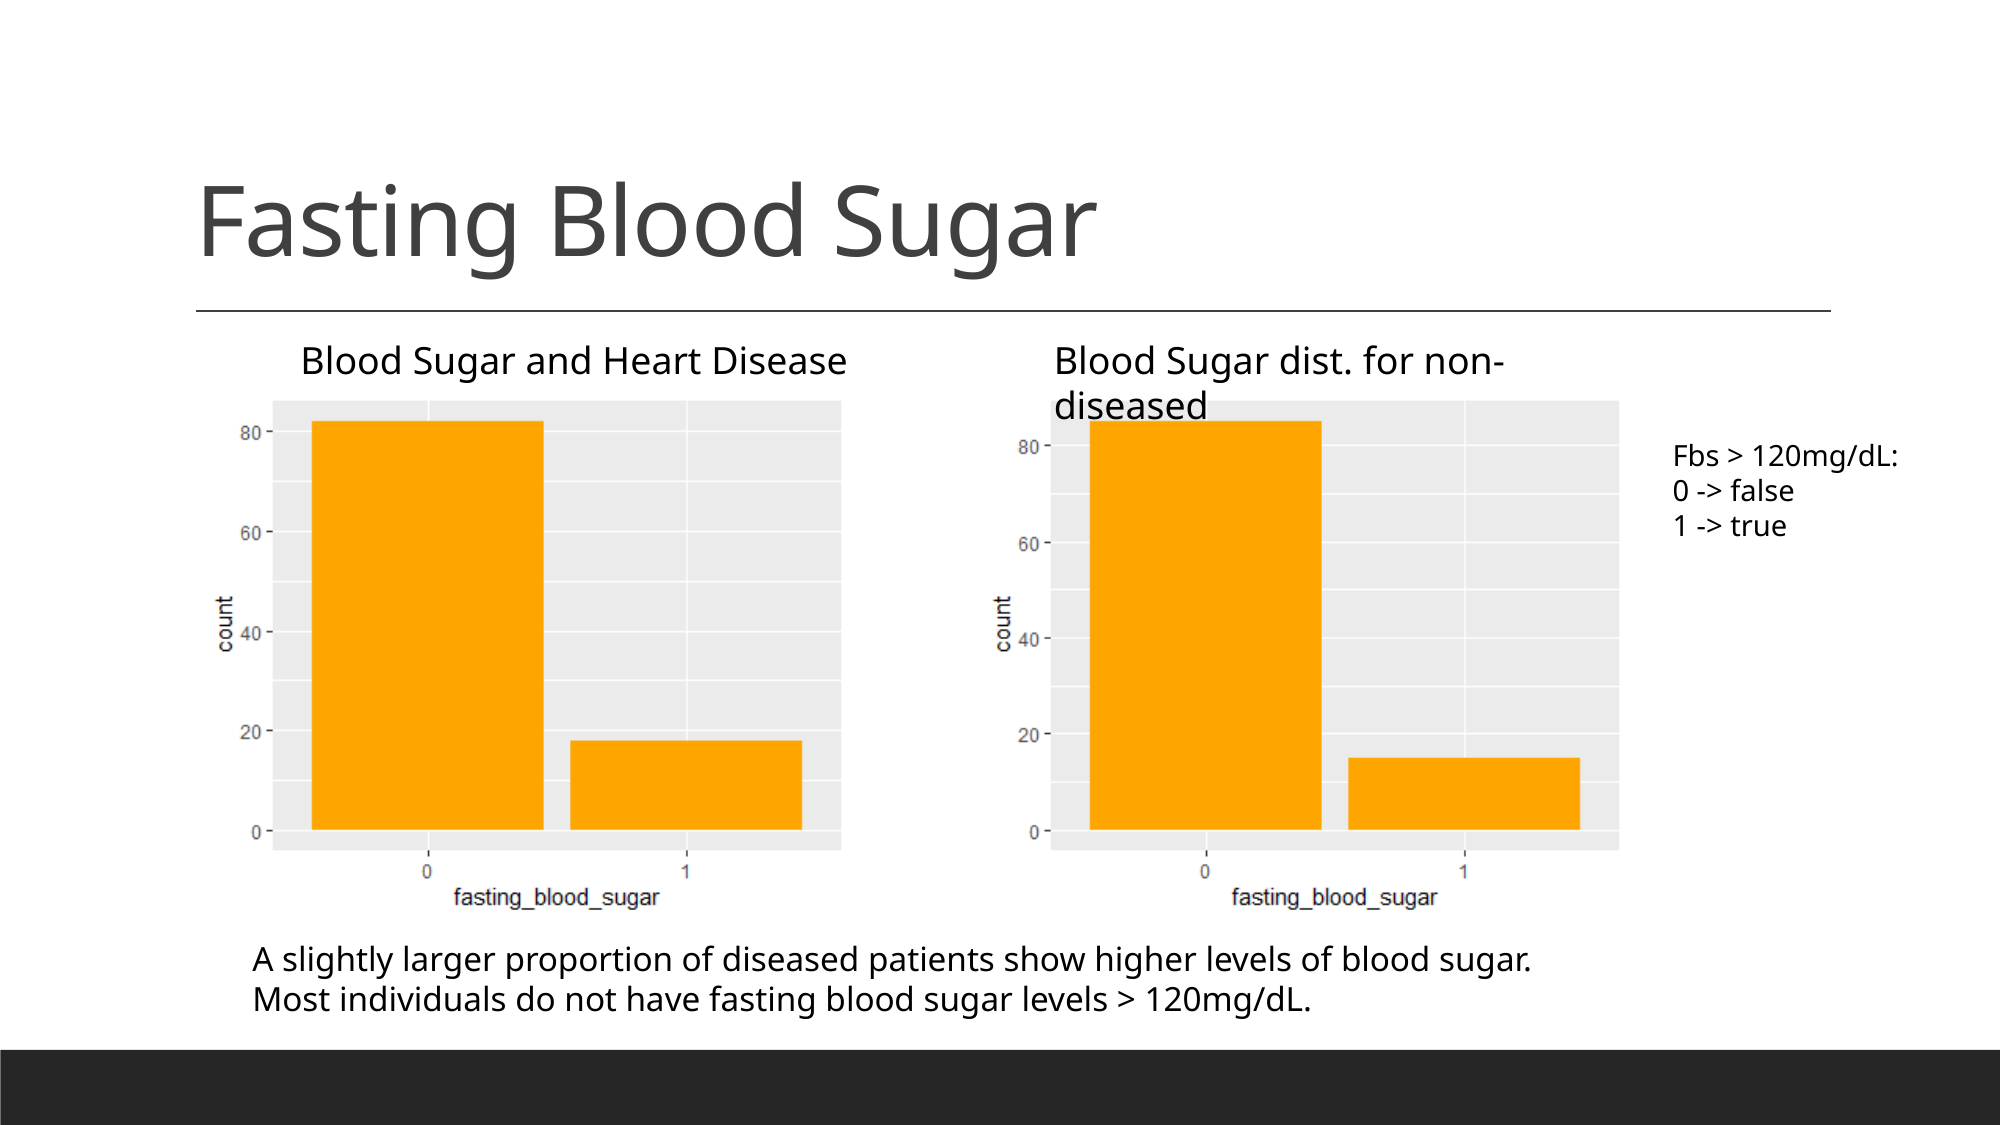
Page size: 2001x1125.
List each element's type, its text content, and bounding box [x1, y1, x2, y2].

title Fasting Blood Sugar [180, 47, 1830, 285]
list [201, 389, 855, 921]
text_box Blood Sugar and Heart Disease [285, 329, 877, 390]
text_box Blood Sugar dist. for non-diseased [1039, 329, 1630, 387]
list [979, 389, 1633, 921]
text_box A slightly larger proportion of diseased patients show higher levels of blood sugar. Most individuals do not have fasting blood sugar levels > 120mg/dL. [237, 931, 1632, 1026]
text_box Fbs > 120mg/dL: 0 -> false 1 -> true [1657, 429, 1919, 550]
